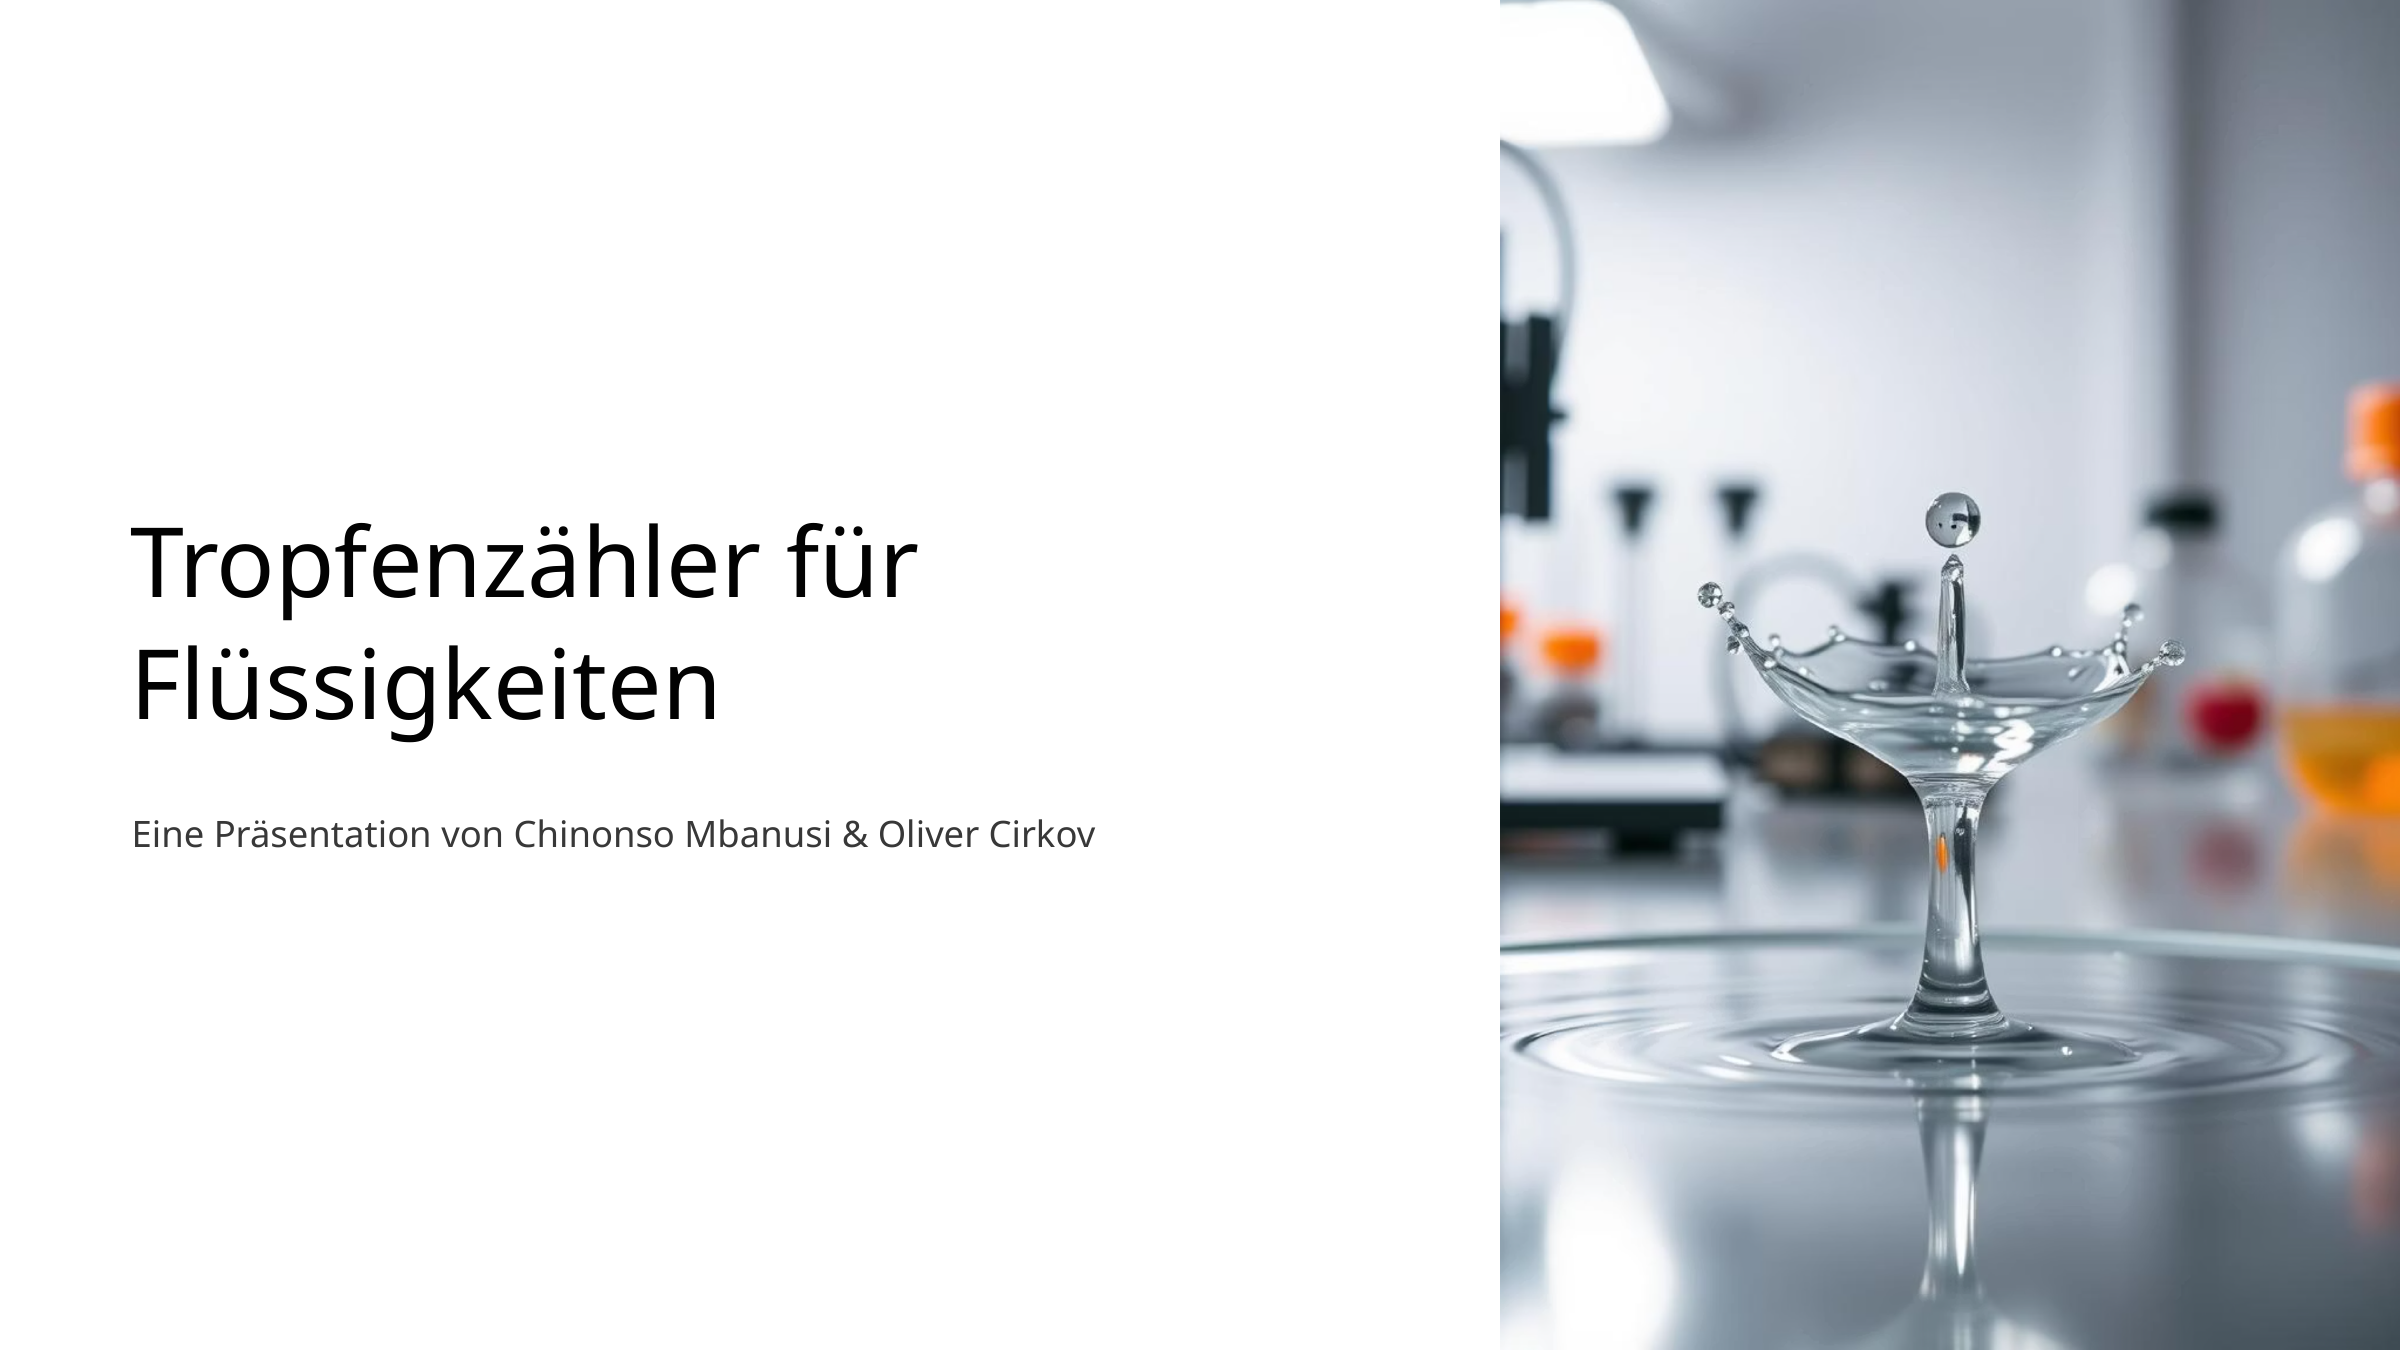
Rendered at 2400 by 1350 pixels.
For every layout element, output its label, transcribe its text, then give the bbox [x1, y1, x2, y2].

text_box Eine Präsentation von Chinonso Mbanusi & Oliver Cirkov [131, 795, 1372, 855]
text_box Tropfenzähler für Flüssigkeiten [130, 495, 1370, 740]
picture [1499, 0, 2400, 1350]
